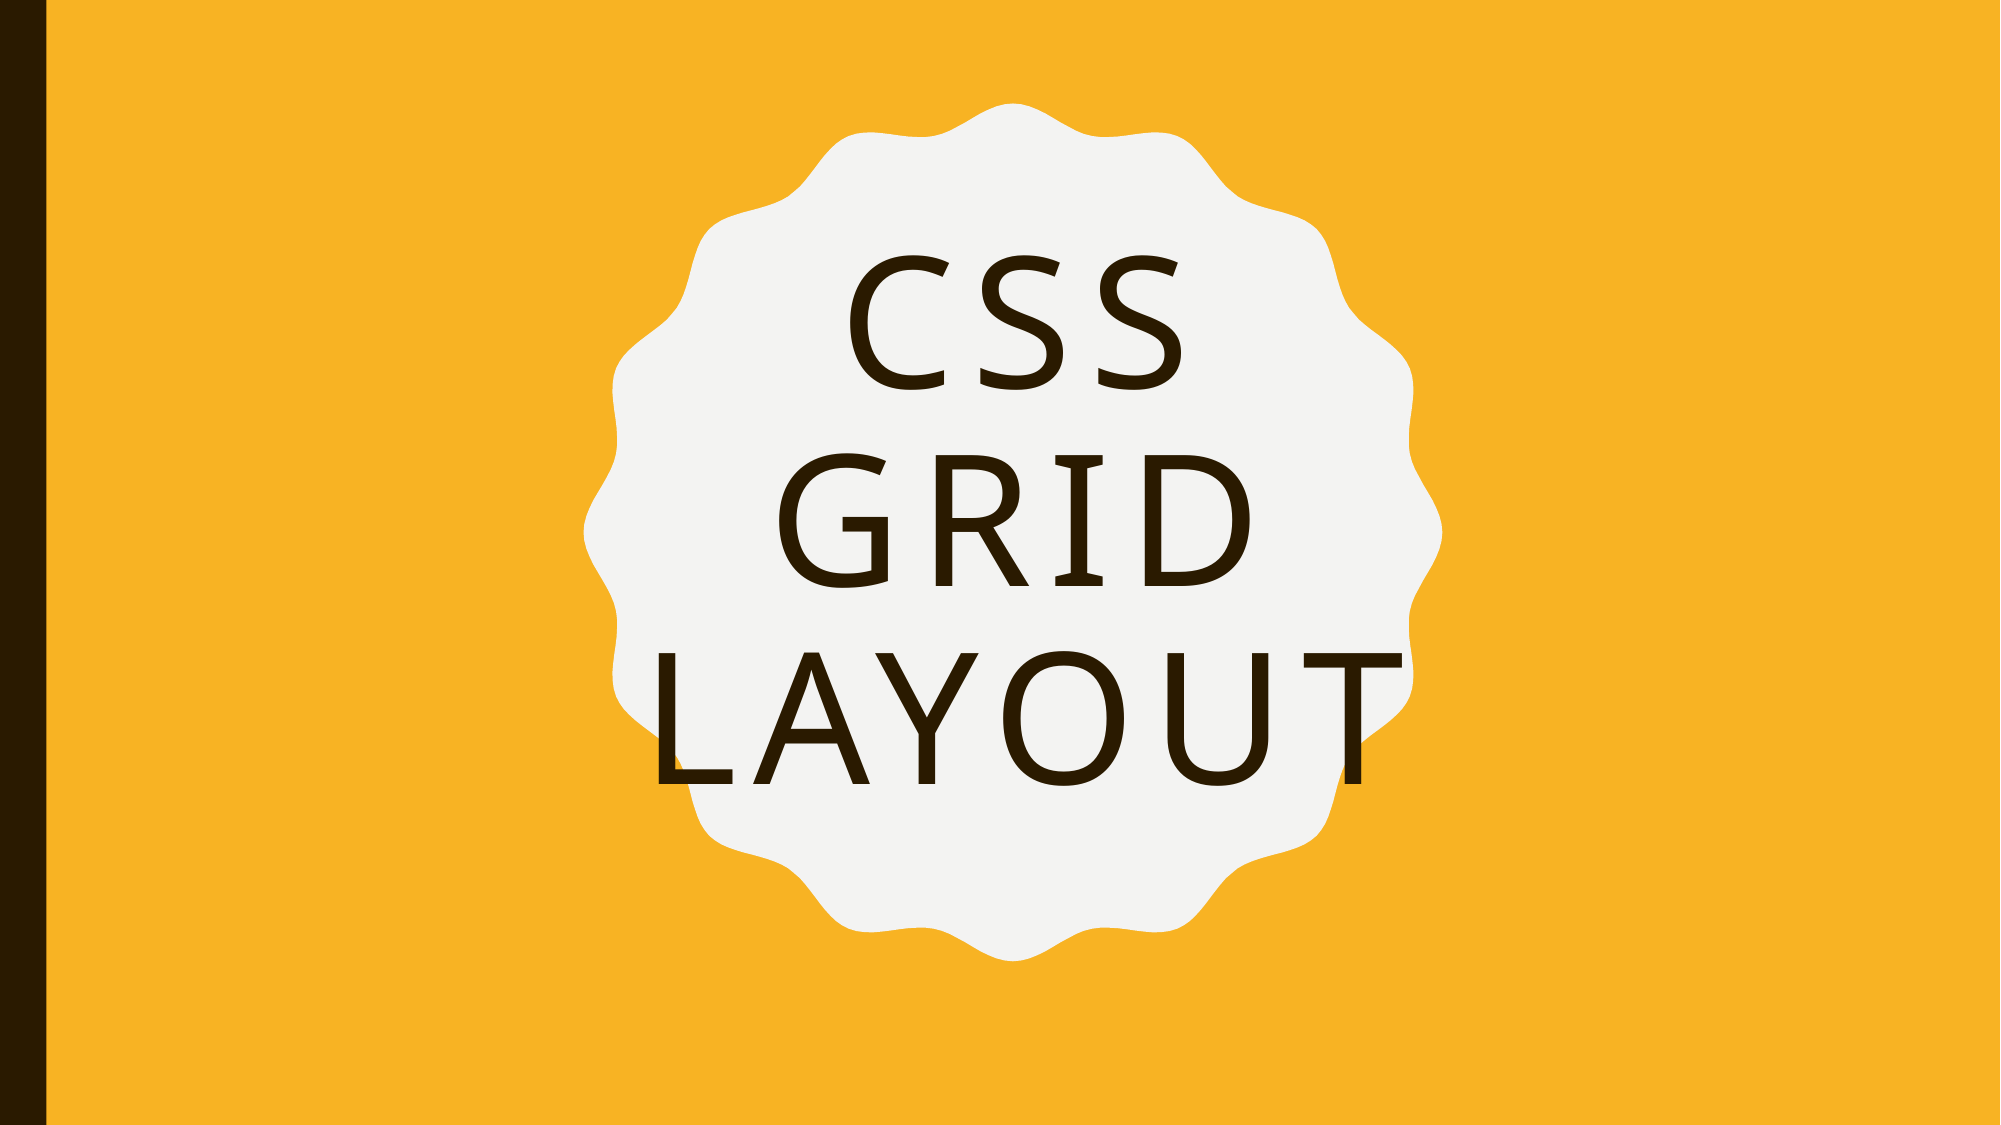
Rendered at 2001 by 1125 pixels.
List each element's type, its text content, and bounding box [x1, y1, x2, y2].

title Css grid layout [176, 166, 1870, 888]
